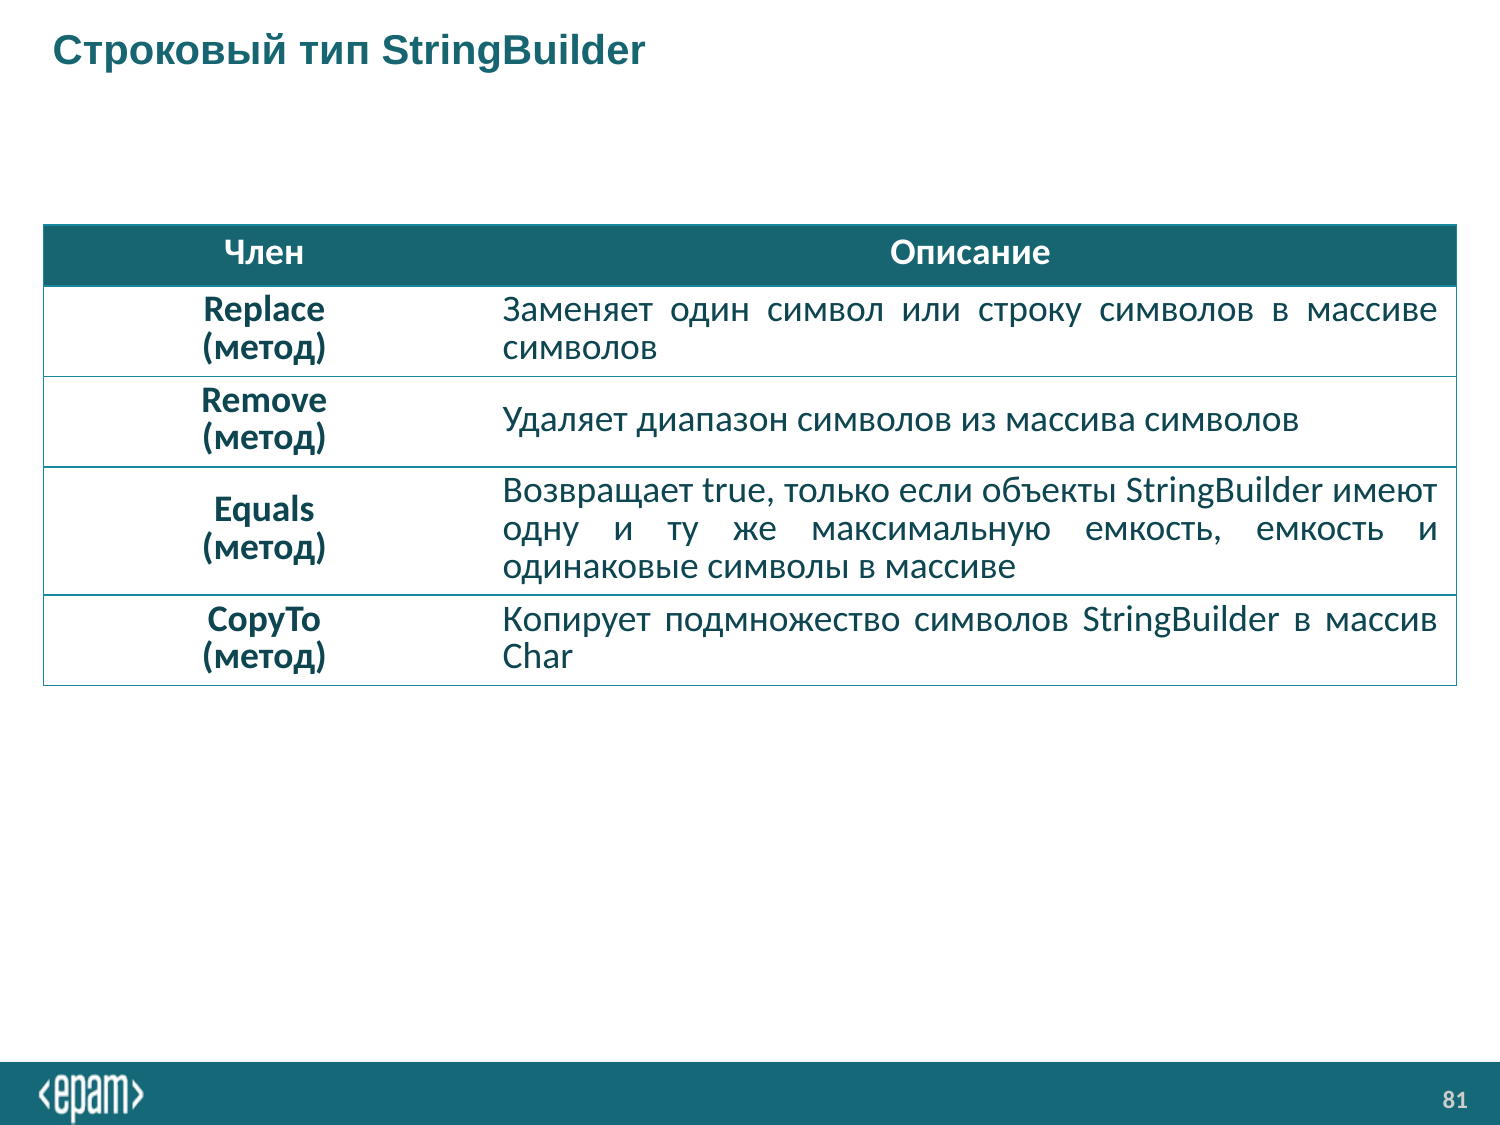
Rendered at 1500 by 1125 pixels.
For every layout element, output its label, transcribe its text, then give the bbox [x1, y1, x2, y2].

table_cell СоруТо (метод) [44, 596, 485, 685]
table_cell Remove (метод) [44, 377, 485, 466]
table_cell Equals (метод) [44, 468, 485, 594]
title Строковый тип StringBuilder [0, 0, 1500, 95]
table_header Описание [485, 226, 1456, 285]
table_cell Удаляет диапазон символов из массива символов [485, 377, 1456, 466]
table_header Член [44, 226, 485, 285]
table_cell Копирует подмножество символов StringBuilder в массив Char [485, 596, 1456, 685]
table_cell Заменяет один символ или строку символов в массиве символов [485, 287, 1456, 376]
table_cell Replace (метод) [44, 287, 485, 376]
picture [38, 1074, 144, 1125]
table_cell Возвращает true, только если объекты StringBuilder имеют одну и ту же максимальную емкость, емкость и одинаковые символы в массиве [485, 468, 1456, 594]
